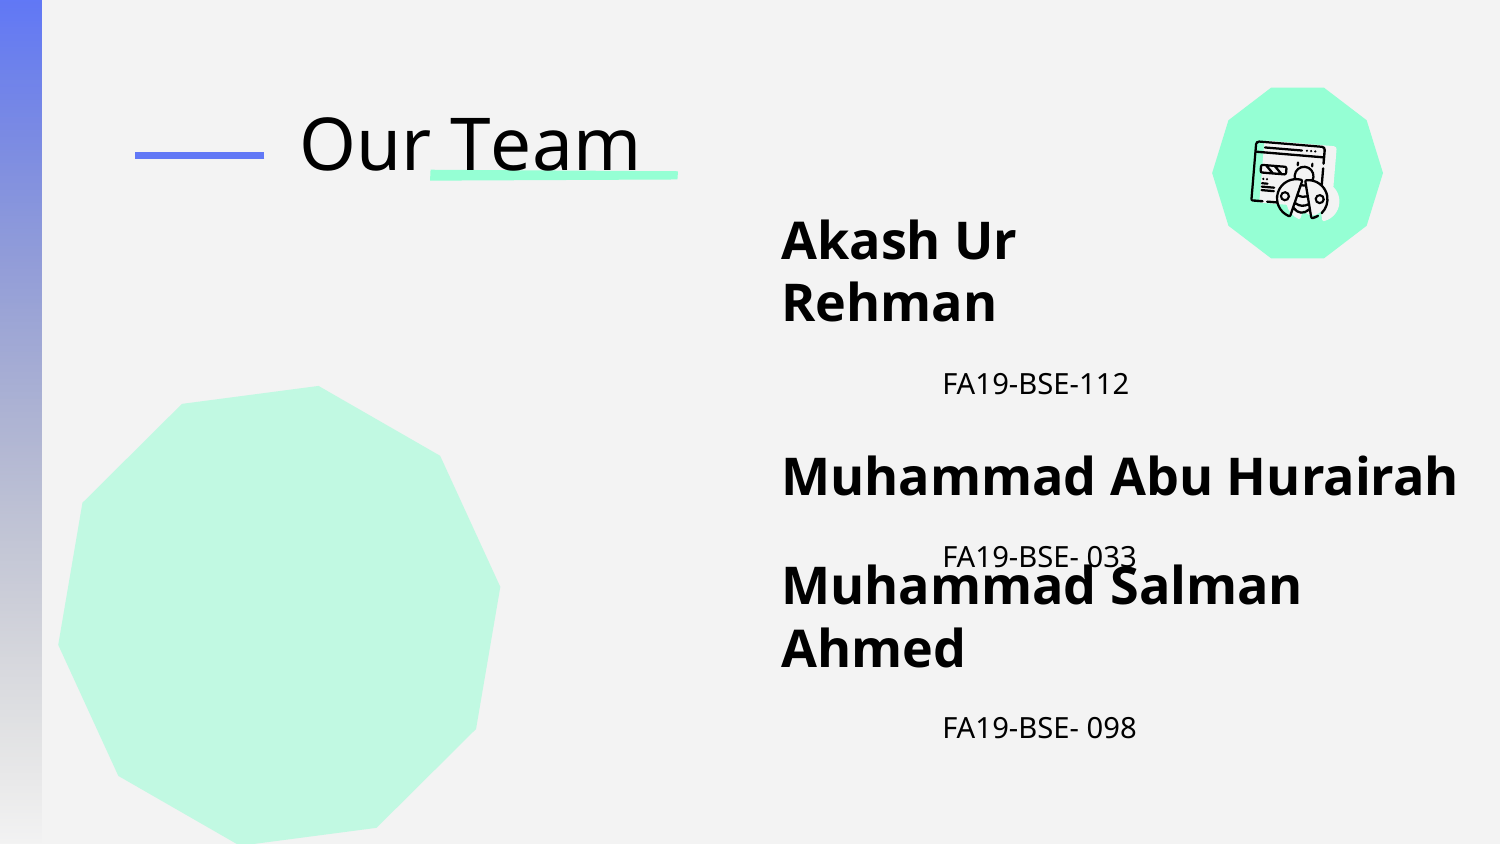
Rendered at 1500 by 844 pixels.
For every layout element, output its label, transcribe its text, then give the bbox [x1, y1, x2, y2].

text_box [1251, 143, 1344, 220]
subtitle Muhammad Abu Hurairah [766, 459, 1500, 521]
subtitle FA19-BSE-112 [927, 350, 1383, 438]
subtitle Akash Ur Rehman [766, 286, 1223, 348]
subtitle FA19-BSE- 033 [927, 523, 1383, 610]
text_box Muhammad Salman Ahmed [766, 631, 1500, 693]
text_box FA19-BSE- 098 [927, 693, 1383, 781]
text_box [1212, 87, 1384, 259]
title Our Team [284, 81, 1383, 187]
